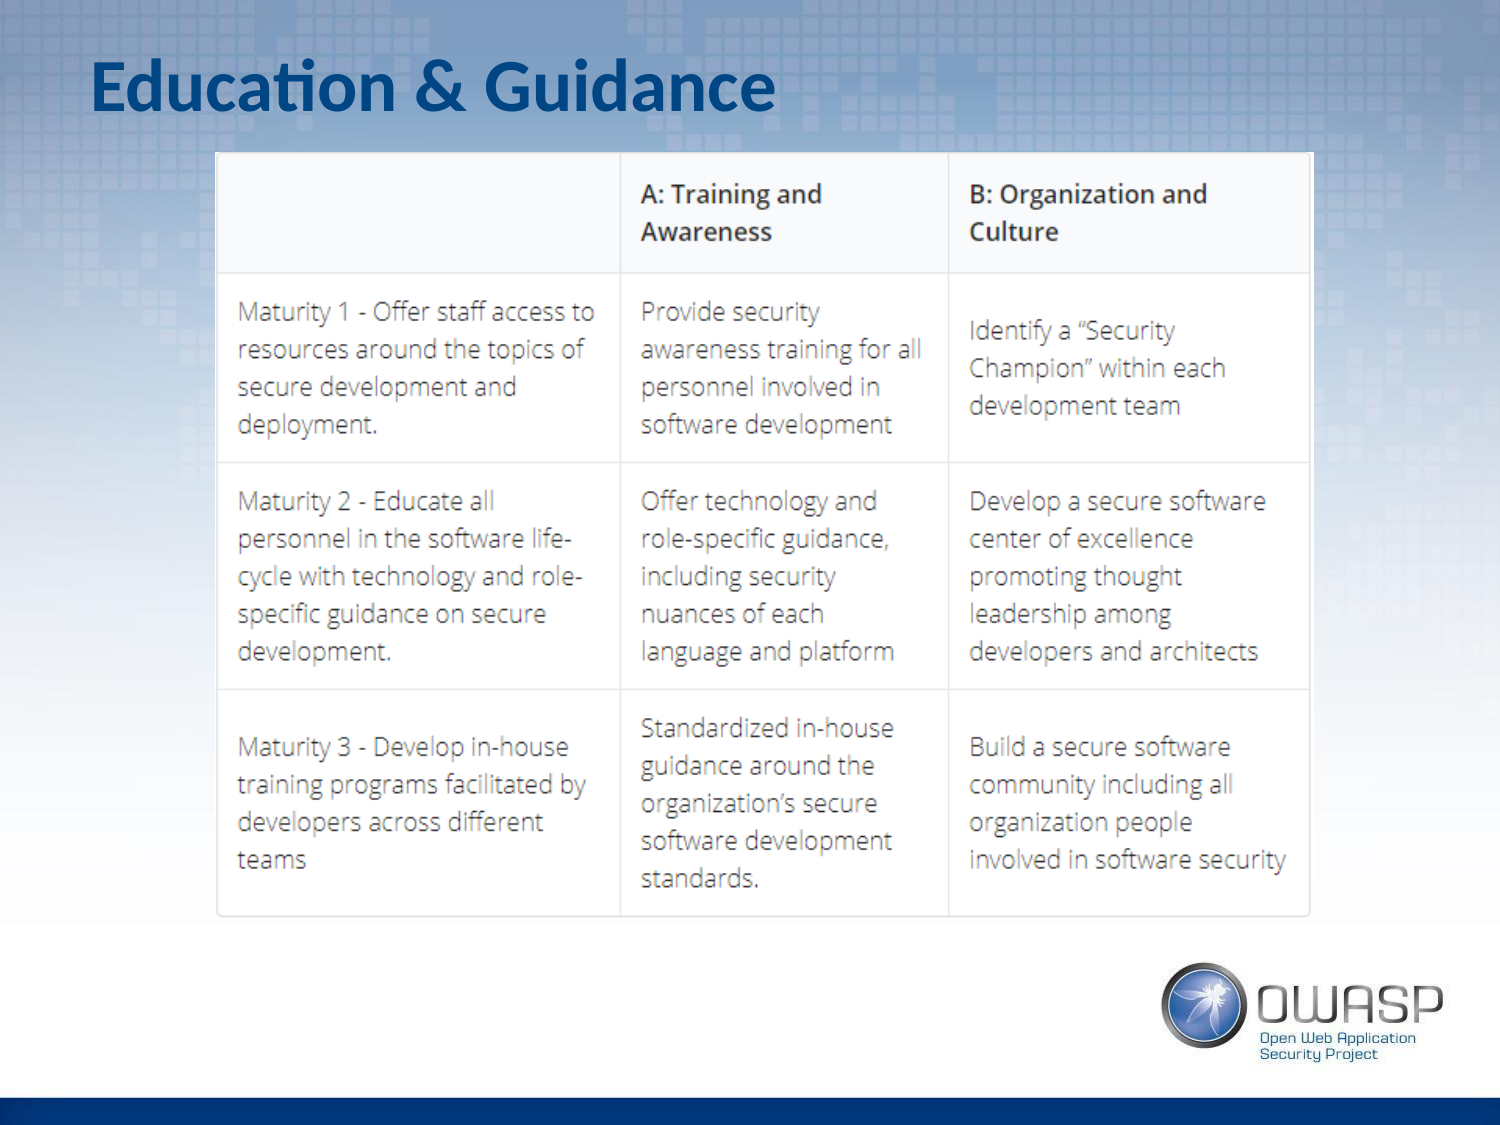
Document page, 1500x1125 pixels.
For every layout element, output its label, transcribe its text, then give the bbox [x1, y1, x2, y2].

picture [0, 0, 1500, 1125]
title Education & Guidance [75, 45, 1425, 119]
